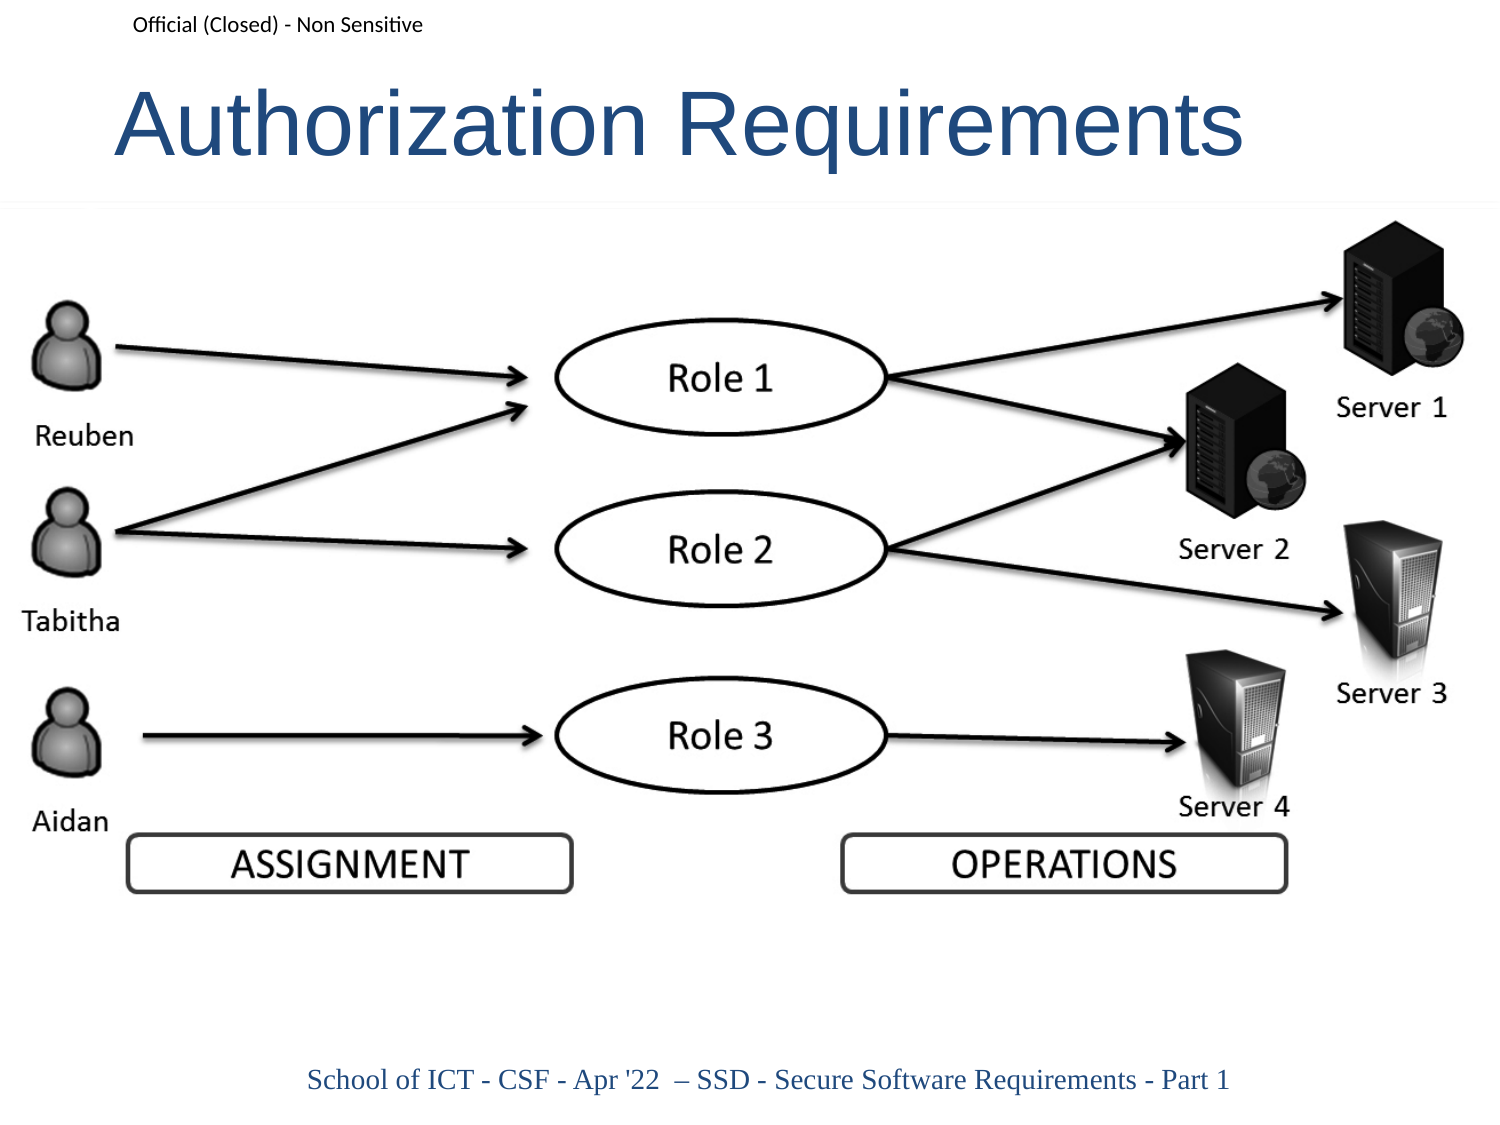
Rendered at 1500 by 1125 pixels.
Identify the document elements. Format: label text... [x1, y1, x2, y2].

title Authorization Requirements [99, 37, 1438, 200]
picture [0, 208, 1500, 916]
footer School of ICT - CSF - Apr '22 – SSD - Secure Software Requirements - Part 1 [99, 1048, 1247, 1108]
